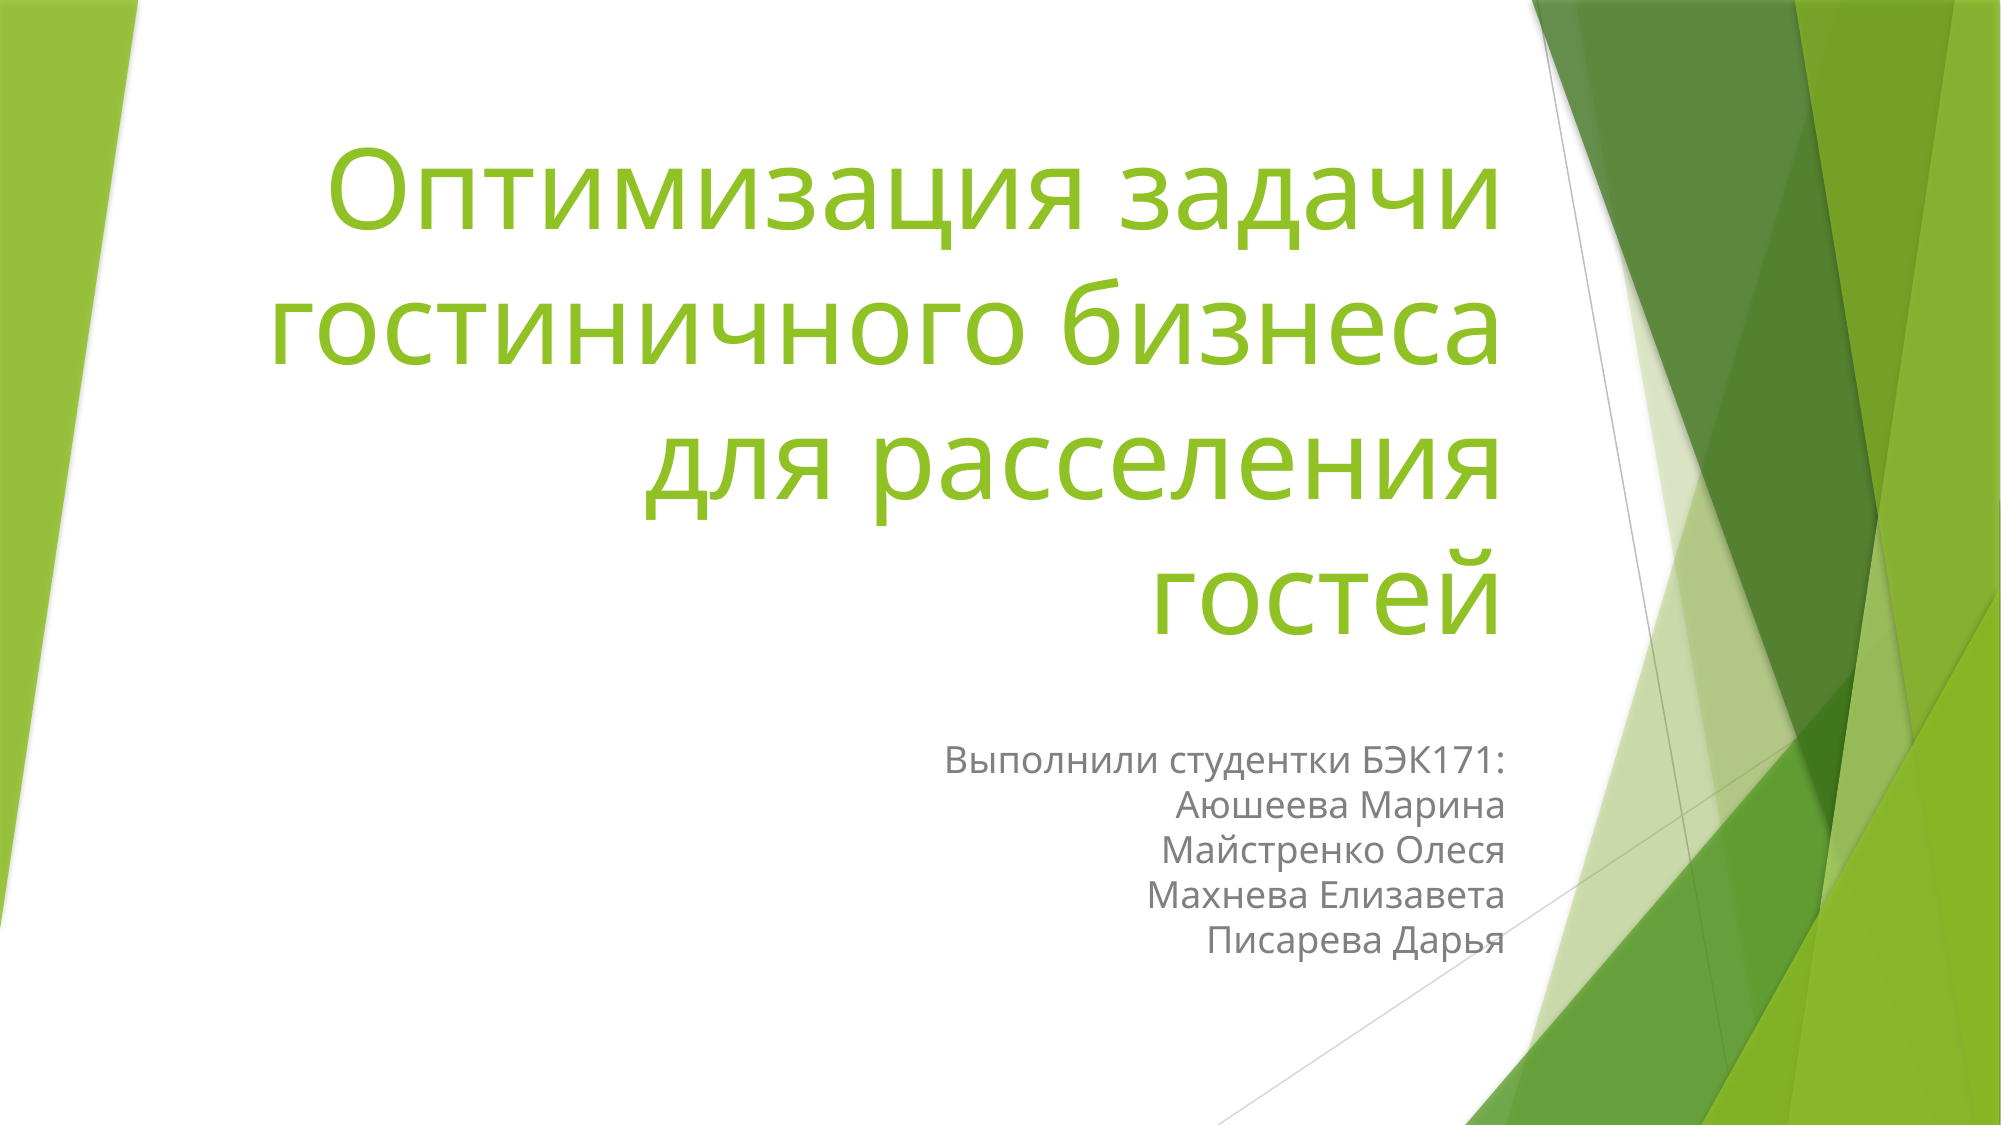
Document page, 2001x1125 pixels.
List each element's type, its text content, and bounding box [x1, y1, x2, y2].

title Оптимизация задачи гостиничного бизнеса для расселения гостей [247, 394, 1522, 662]
subtitle Выполнили студентки БЭК171: Аюшеева Марина Майстренко Олеся Махнева Елизавета Писарева Дарья [0, 662, 1522, 1048]
